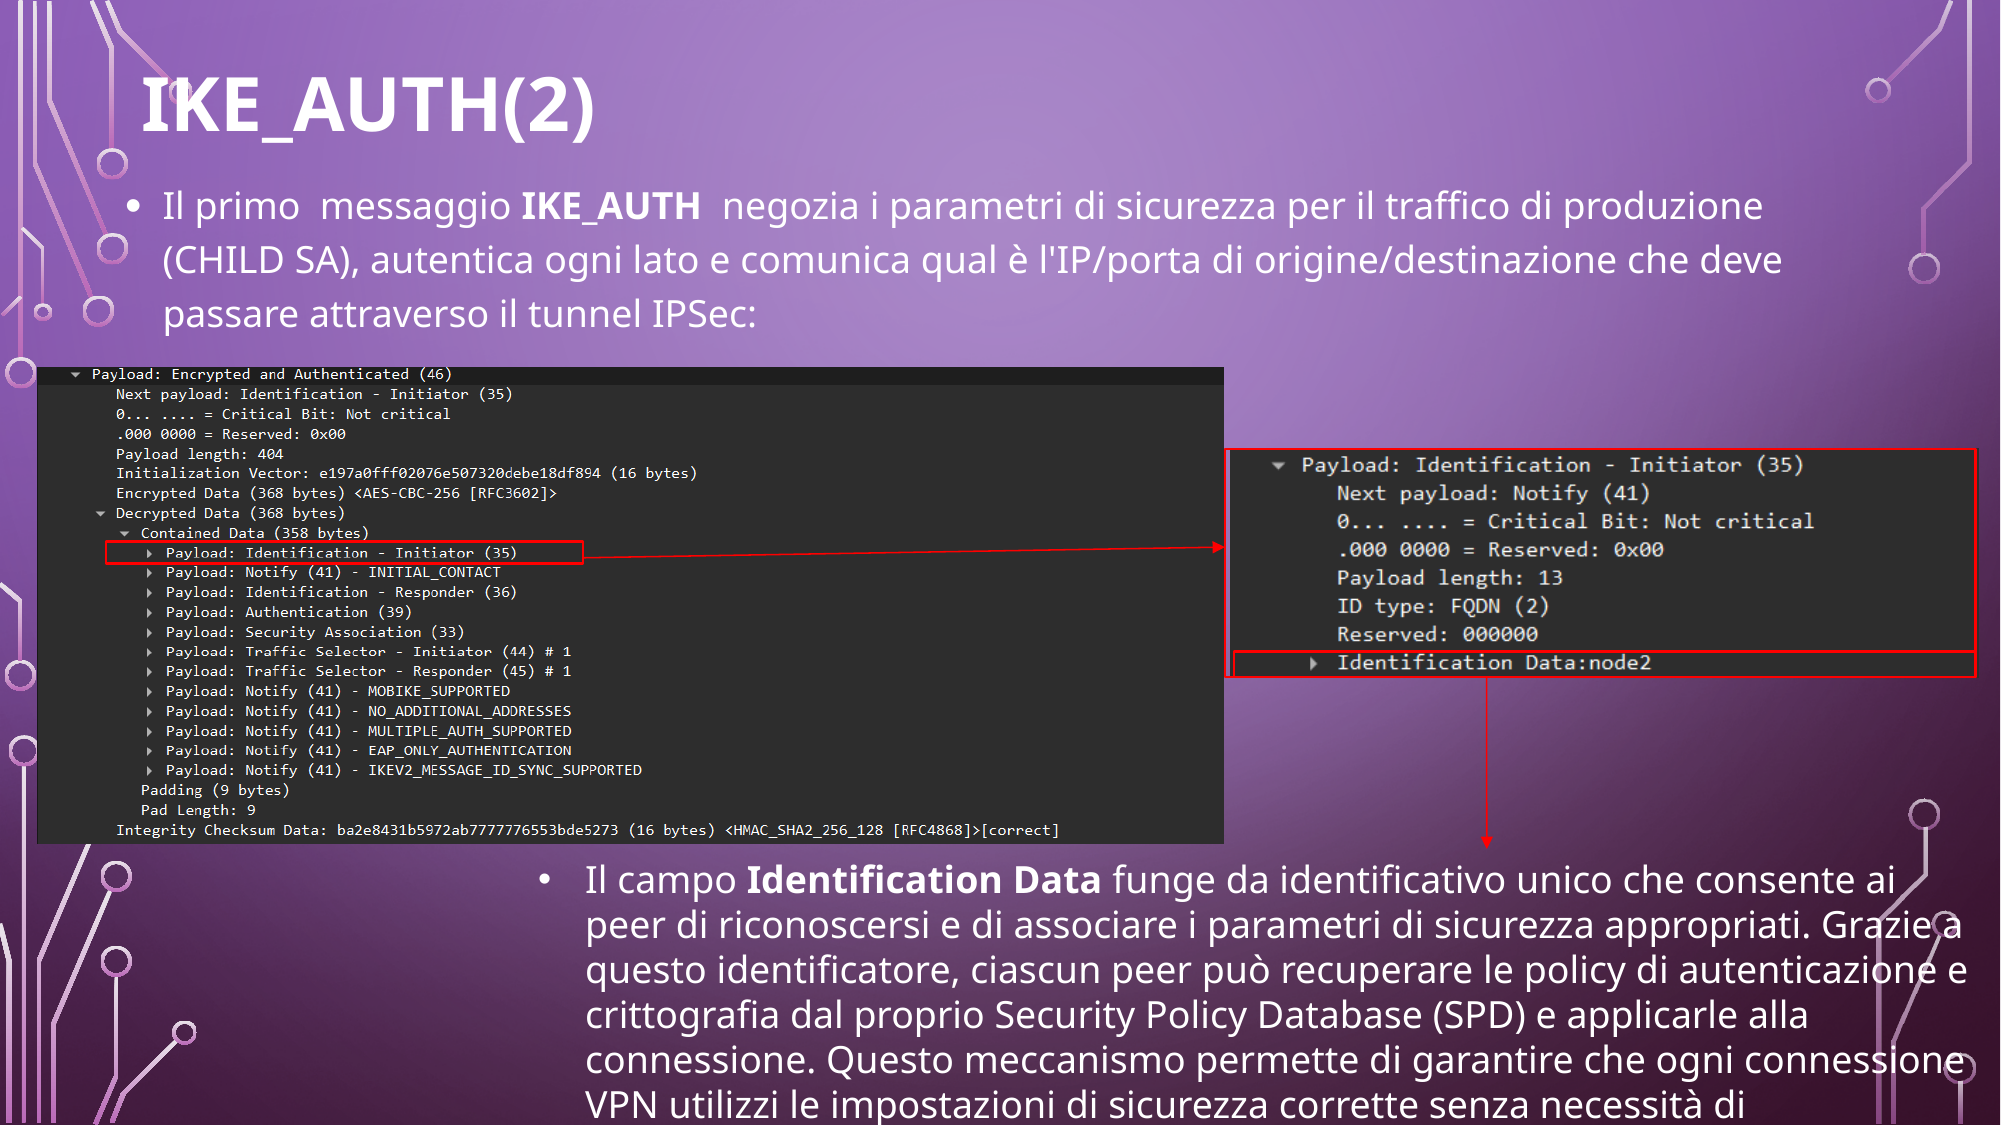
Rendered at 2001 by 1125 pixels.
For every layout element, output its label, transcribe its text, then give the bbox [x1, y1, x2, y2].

title IKE_AUTH(2) [107, 48, 1751, 167]
text_box [1224, 448, 1229, 678]
picture [37, 367, 1224, 844]
list Il primo messaggio IKE_AUTH negozia i parametri di sicurezza per il traffico di produzione (CHILD SA), autentica ogni lato e comunica qual è l'IP/porta di origine/destinazione che deve passare attraverso il tunnel IPSec: [110, 165, 1851, 334]
text_box Il campo Identification Data funge da identificativo unico che consente ai peer di riconoscersi e di associare i parametri di sicurezza appropriati. Grazie a questo identificatore, ciascun peer può recuperare le policy di autenticazione e crittografia dal proprio Security Policy Database (SPD) e applicarle alla connessione. Questo meccanismo permette di garantire che ogni connessione VPN utilizzi le impostazioni di sicurezza corrette senza necessità di configurazioni manuali durante ogni negoziazione [523, 848, 2000, 1125]
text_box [583, 546, 1226, 558]
picture [1229, 447, 1979, 678]
